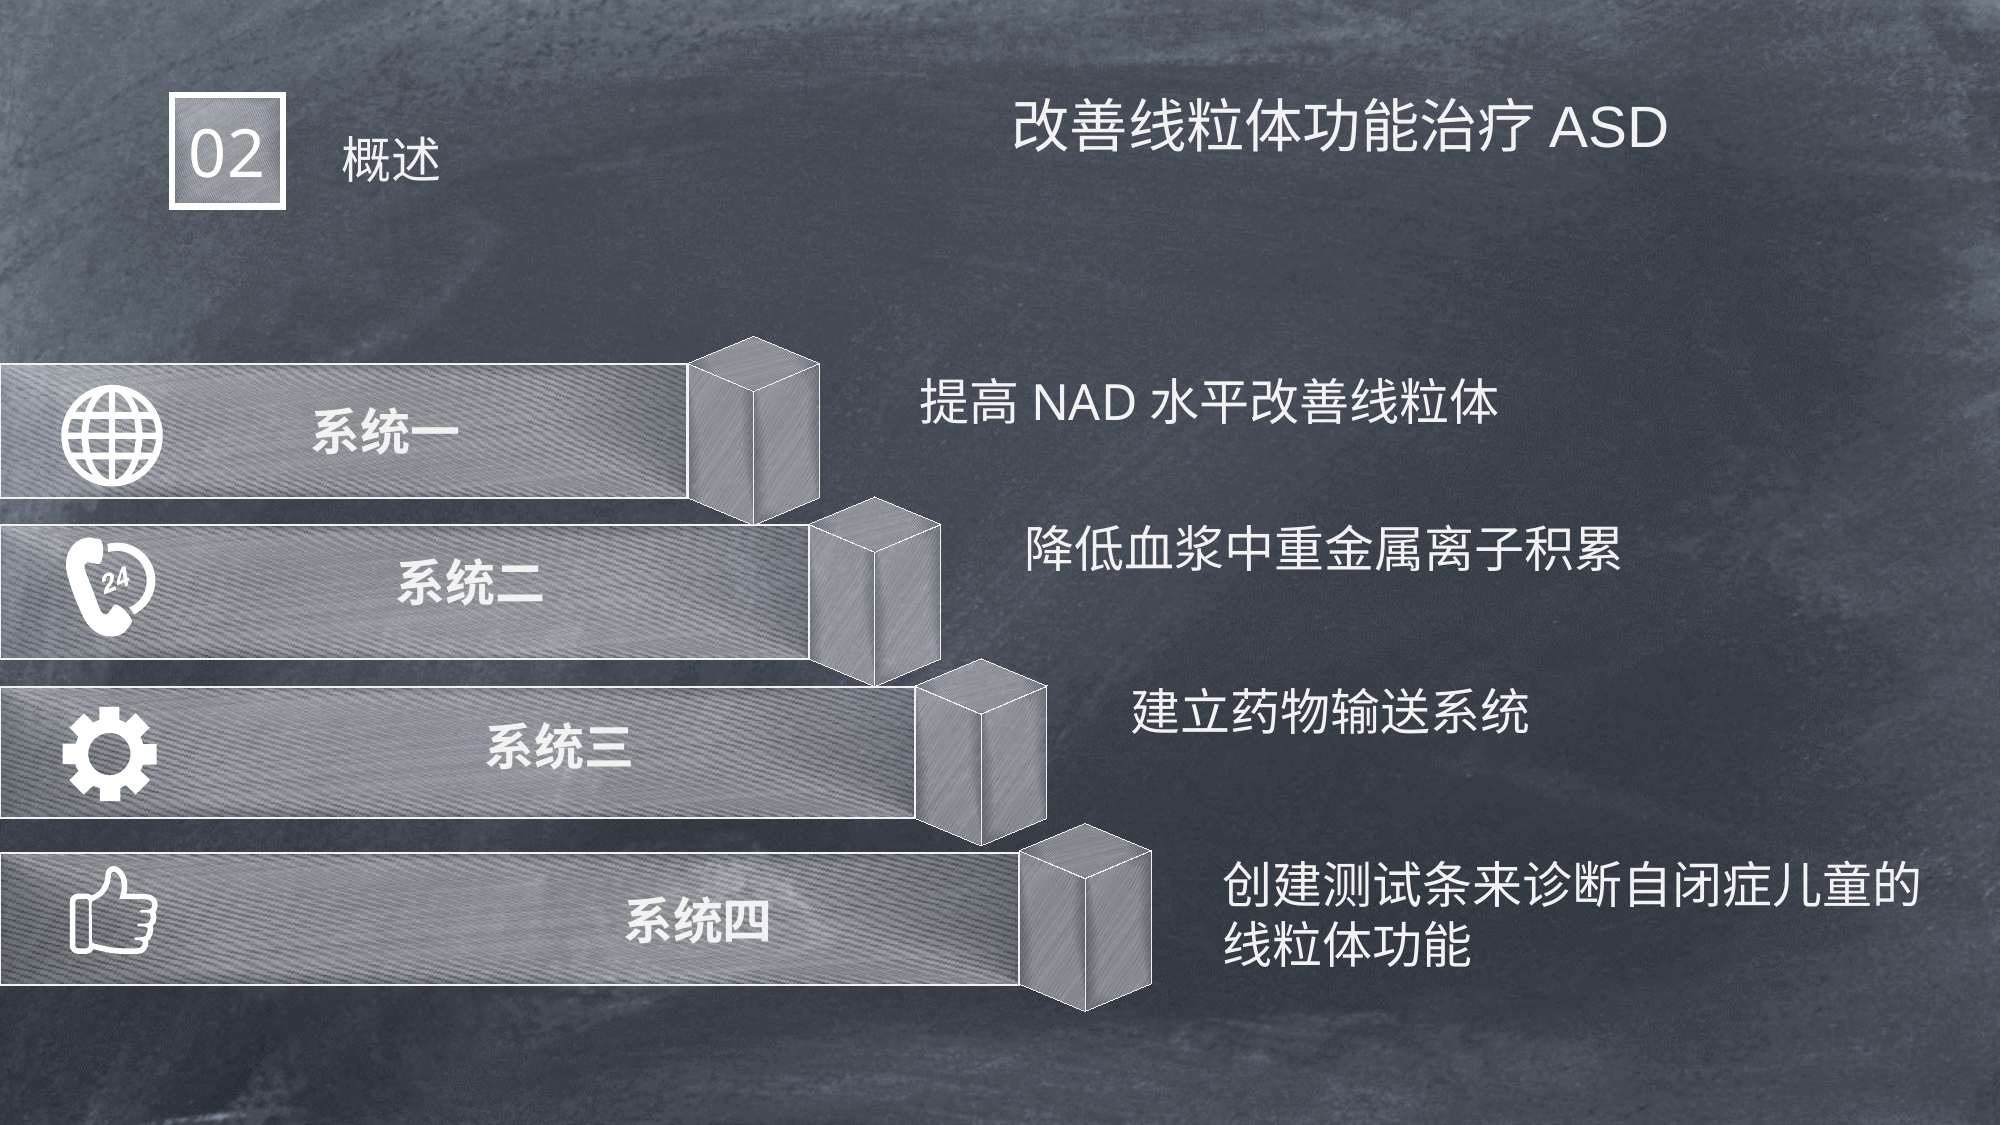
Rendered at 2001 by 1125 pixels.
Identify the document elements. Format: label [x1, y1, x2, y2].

text_box [0, 336, 820, 496]
text_box [0, 658, 1047, 823]
text_box [171, 94, 284, 207]
picture [0, 0, 2000, 1125]
text_box [0, 496, 941, 658]
text_box [0, 823, 1152, 1012]
